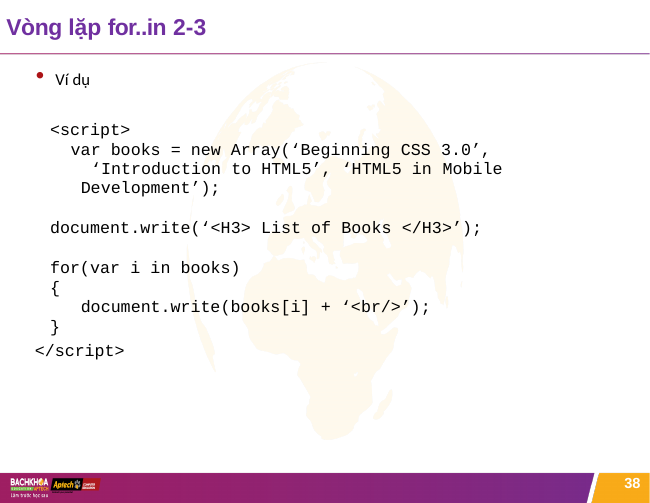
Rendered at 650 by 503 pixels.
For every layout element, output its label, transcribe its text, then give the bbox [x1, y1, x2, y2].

slide_number 38 [617, 340, 646, 503]
picture [0, 0, 650, 503]
text_box Ví dụ <script> var books = new Array(‘Beginning CSS 3.0’, ‘Introduction to HTML5’, ‘HTML5 in Mobile Development’); document.write(‘<H3> List of Books </H3>’); for(var i in books) { document.write(books[i] + ‘<br/>’); } </script> [34, 67, 508, 360]
title Vòng lặp for..in 2-3 [5, 0, 282, 68]
